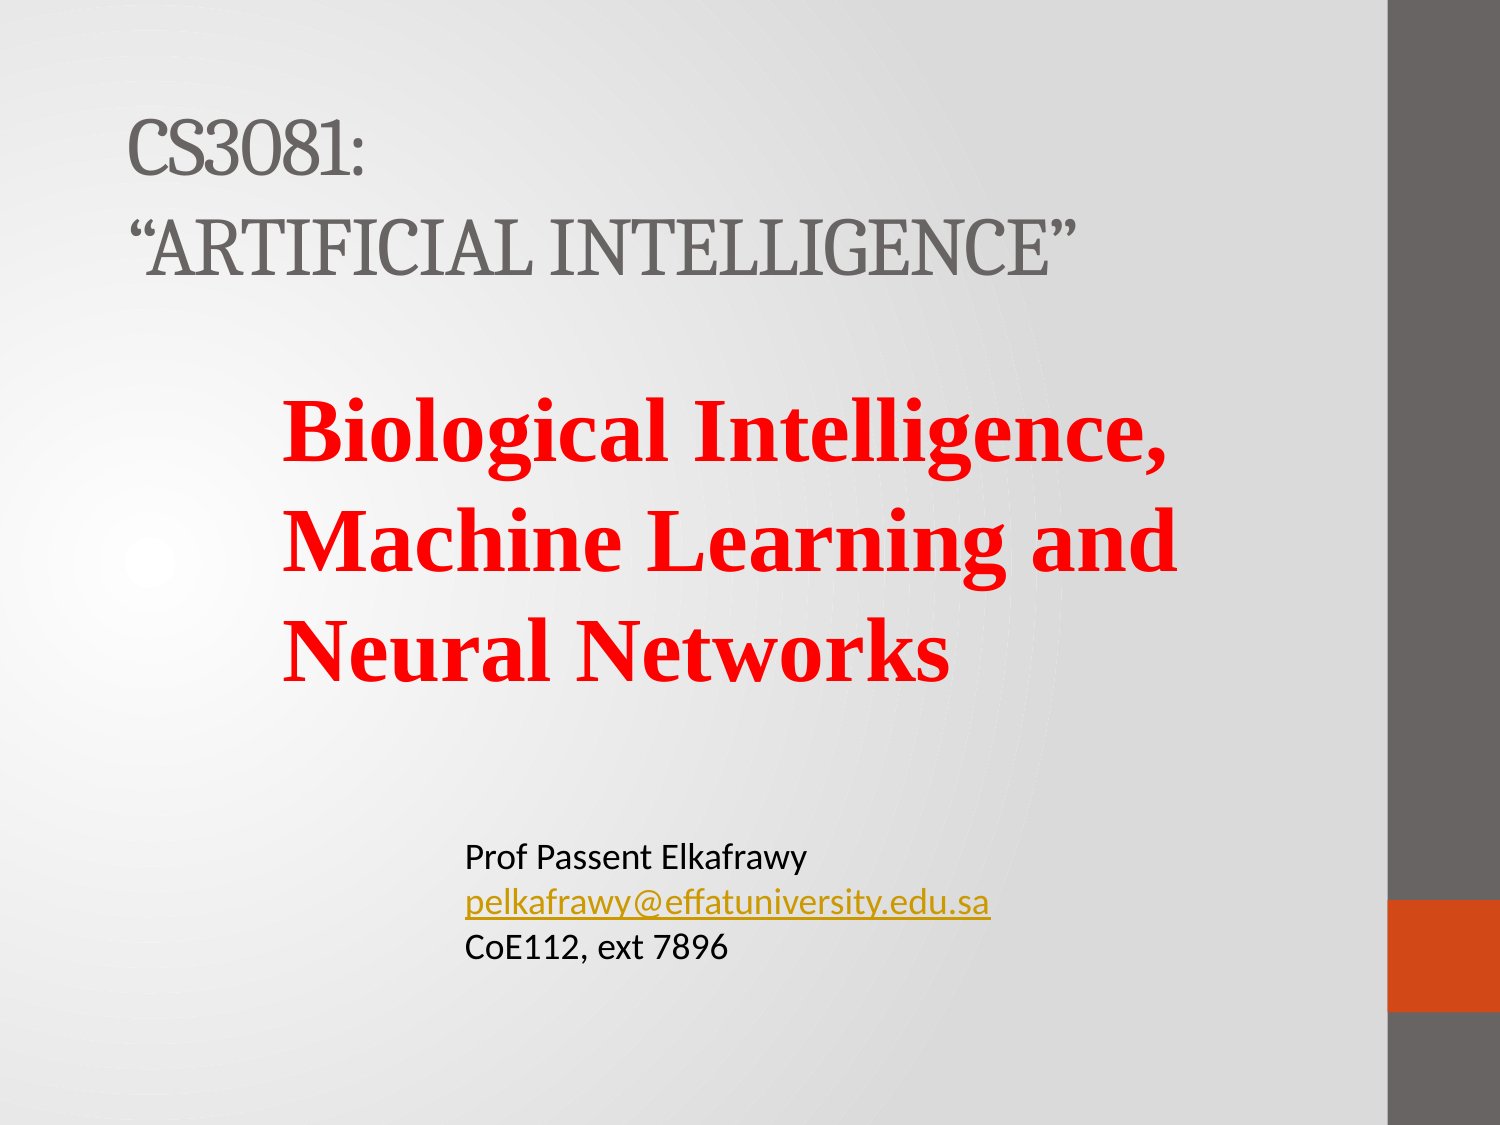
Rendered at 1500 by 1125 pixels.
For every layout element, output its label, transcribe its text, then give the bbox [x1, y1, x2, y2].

text_box Biological Intelligence, Machine Learning and Neural Networks [267, 362, 1200, 817]
title CS3081: “Artificial Intelligence” [112, 162, 1350, 300]
text_box Prof Passent Elkafrawy pelkafrawy@effatuniversity.edu.sa CoE112, ext 7896 [449, 824, 1050, 975]
subtitle [112, 825, 1173, 1125]
